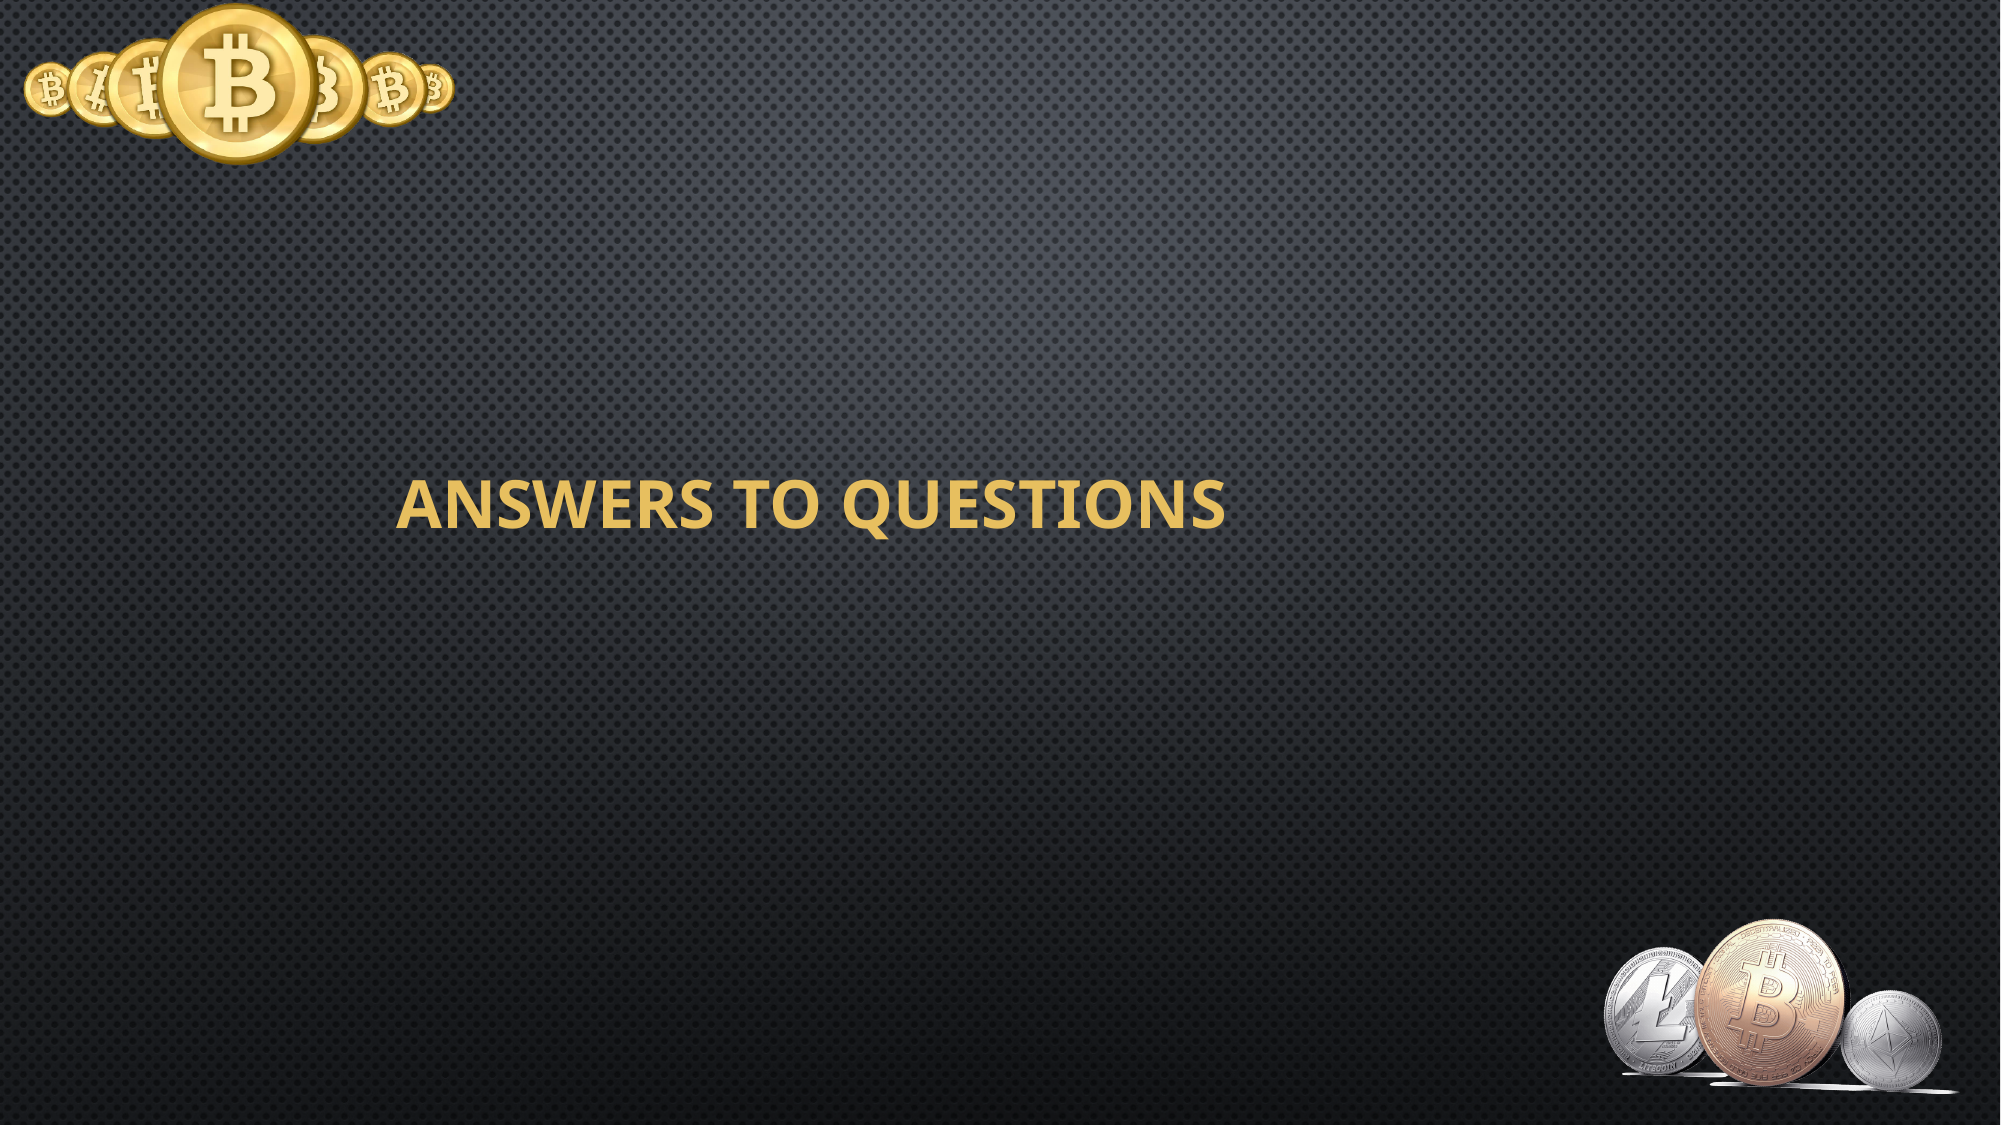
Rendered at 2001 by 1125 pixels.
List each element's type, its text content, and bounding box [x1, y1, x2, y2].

text_box ANSWERS TO QUESTIONS [381, 454, 1579, 630]
picture [0, 0, 480, 197]
picture [1603, 918, 1960, 1095]
